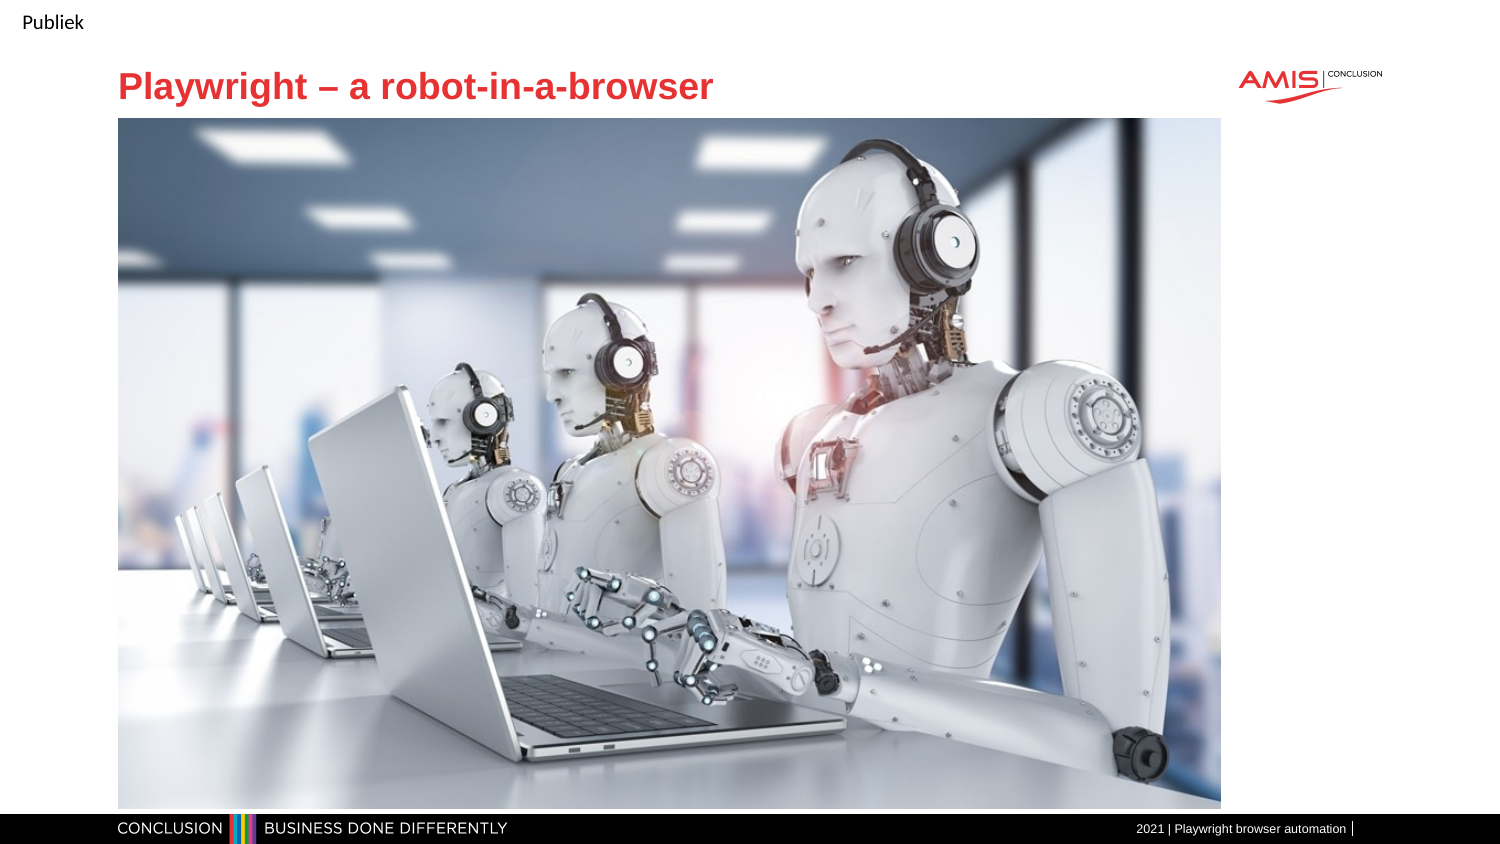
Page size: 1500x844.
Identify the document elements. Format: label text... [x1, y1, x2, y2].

picture [0, 814, 236, 844]
picture [239, 814, 1500, 844]
picture [1205, 59, 1388, 106]
picture [118, 118, 1221, 809]
title Playwright – a robot-in-a-browser [118, 47, 1205, 118]
footer 2021 | Playwright browser automation [814, 820, 1347, 839]
